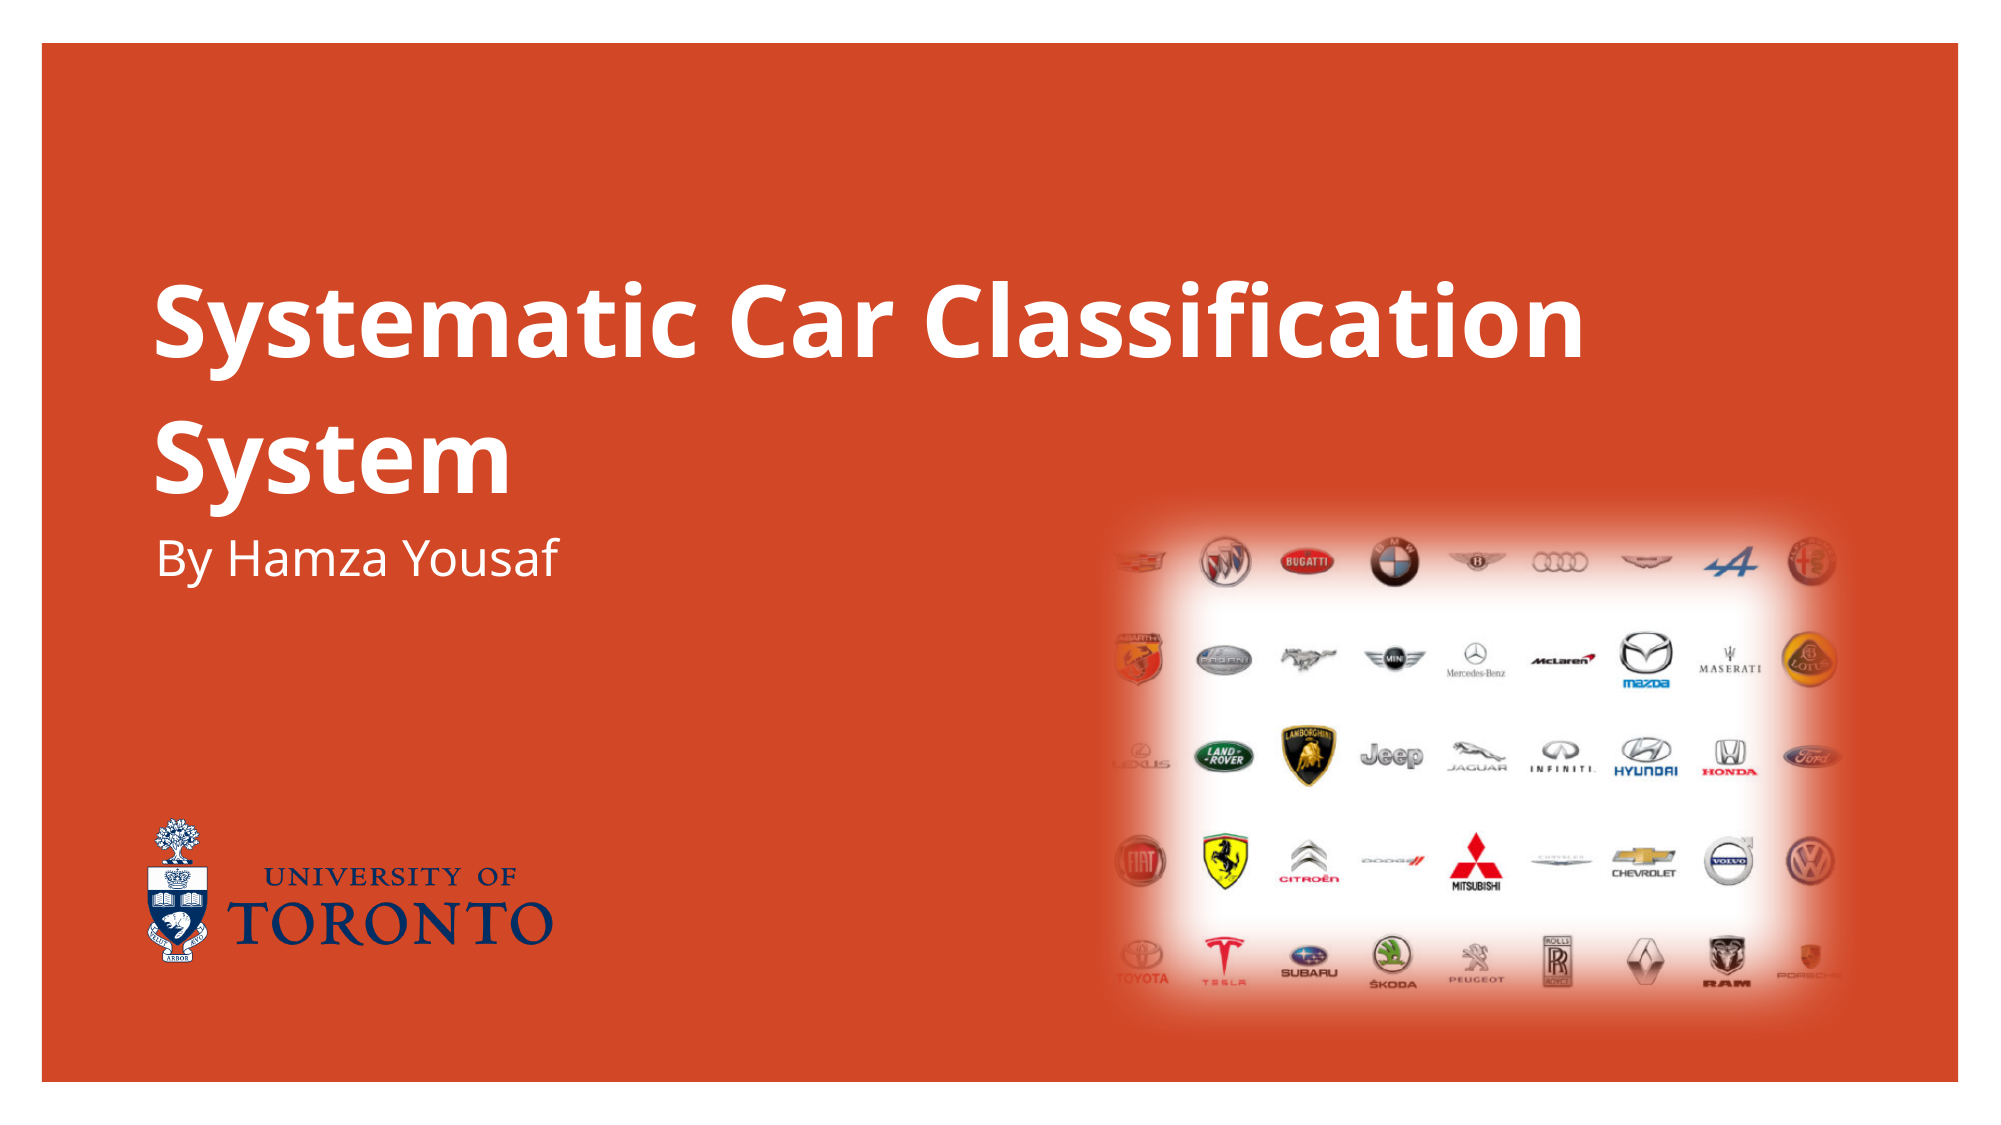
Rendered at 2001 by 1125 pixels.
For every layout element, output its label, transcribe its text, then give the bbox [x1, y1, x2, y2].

picture [139, 785, 563, 1104]
subtitle By Hamza Yousaf [140, 481, 1088, 668]
title Systematic Car Classification System [137, 190, 1863, 583]
picture [1088, 481, 1866, 1046]
